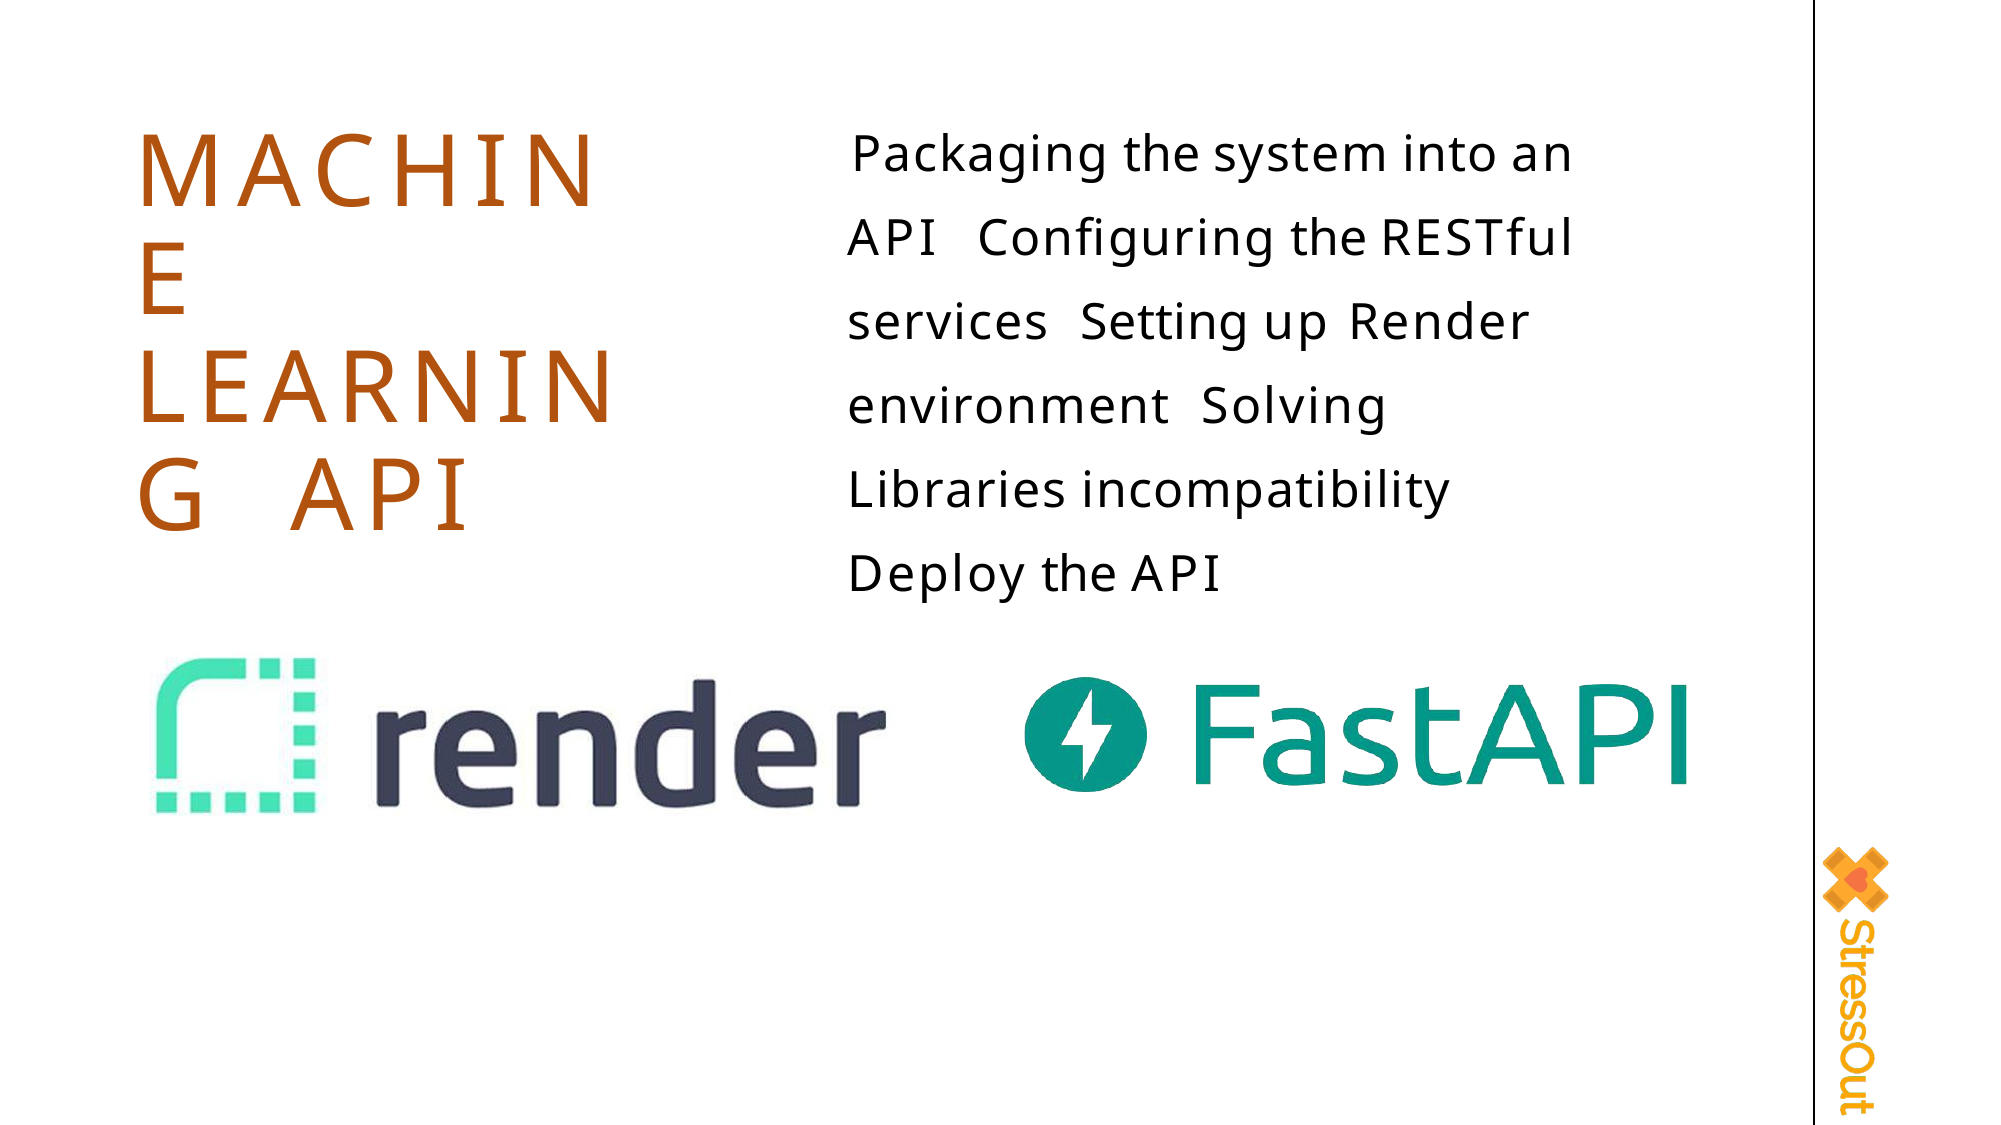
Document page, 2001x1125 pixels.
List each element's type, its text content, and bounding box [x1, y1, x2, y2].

title Packaging the system into an API Configuring the RESTful services Setting up Render environment Solving Libraries incompatibility Deploy the API [845, 95, 1619, 602]
text_box MACHINE LEARNING API [132, 106, 674, 552]
text_box [1822, 847, 1889, 1116]
text_box [149, 652, 896, 816]
text_box [1024, 677, 1687, 792]
